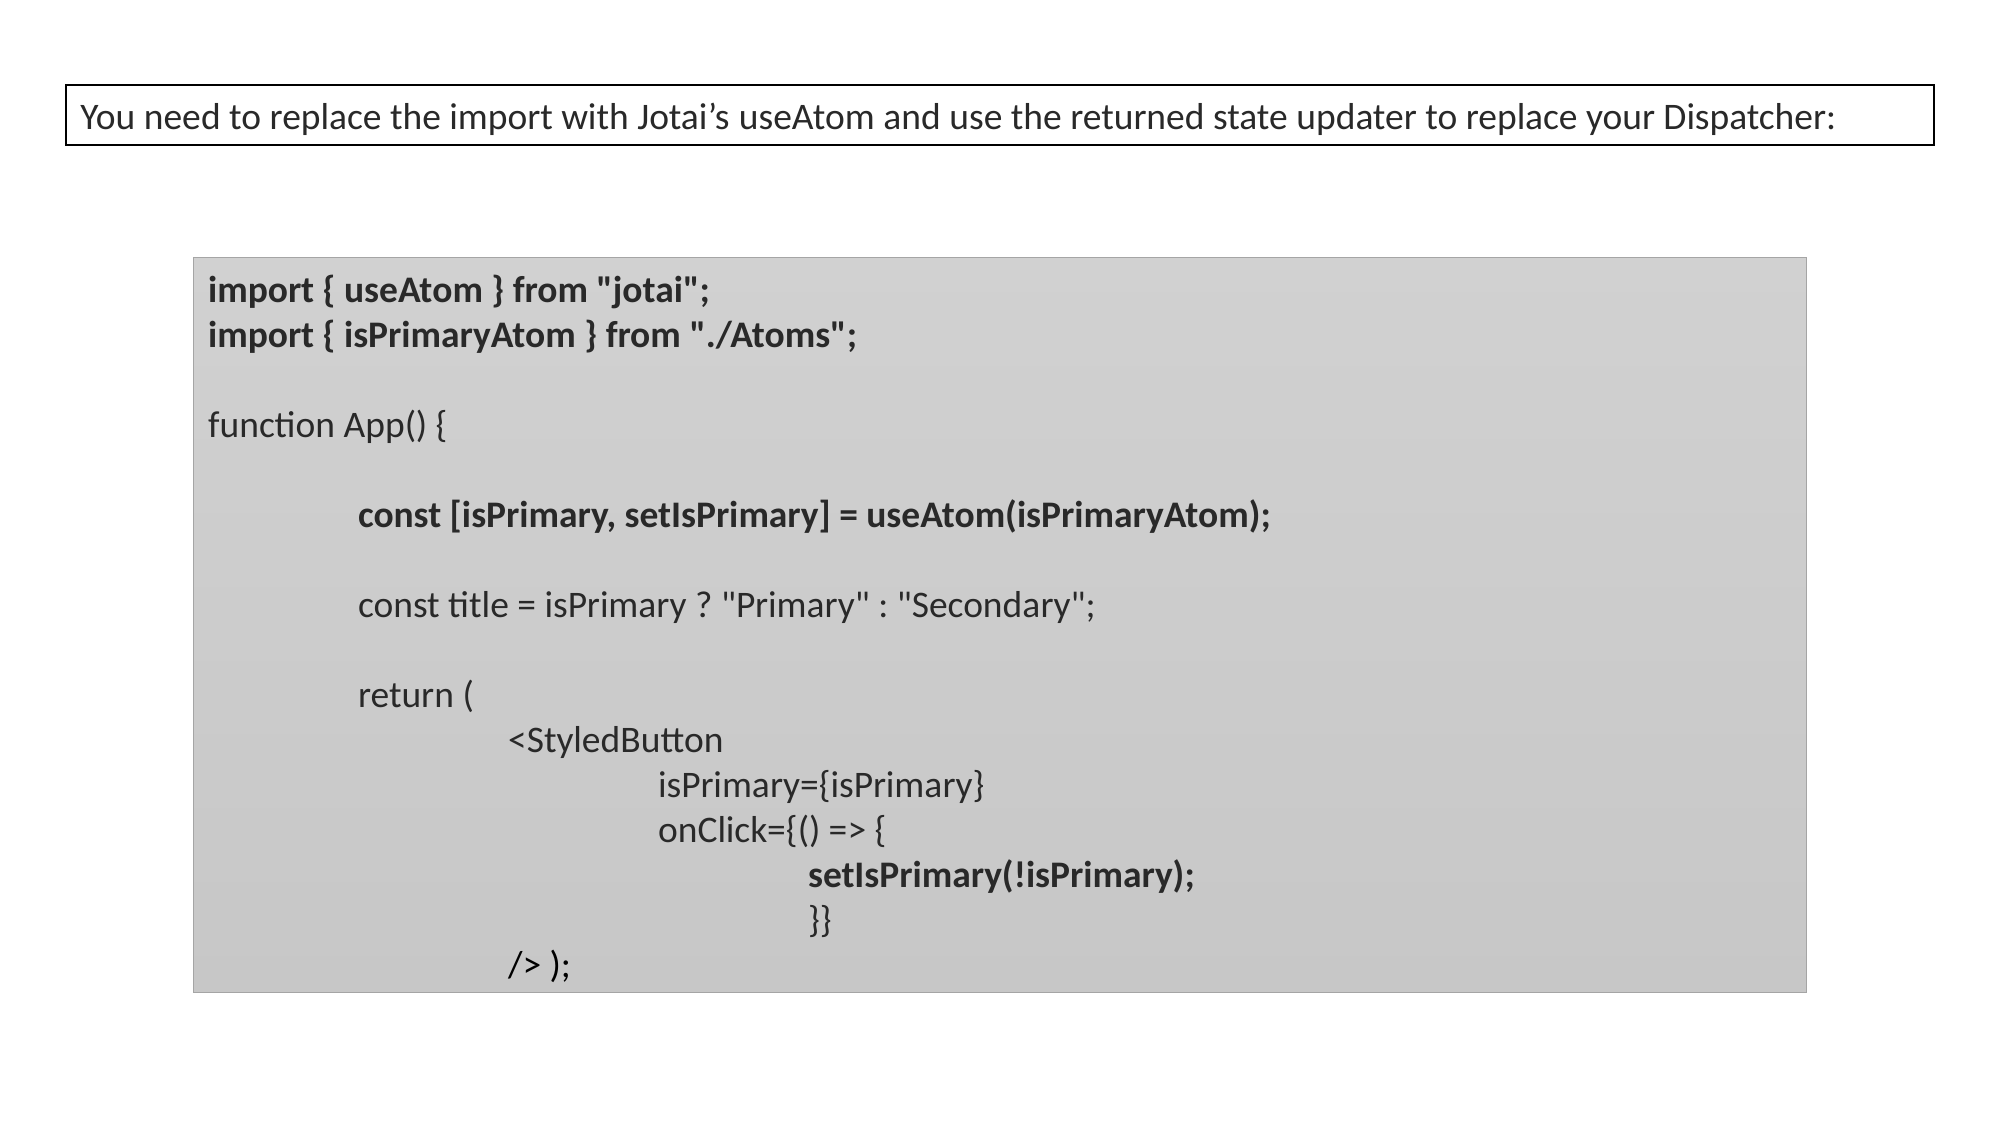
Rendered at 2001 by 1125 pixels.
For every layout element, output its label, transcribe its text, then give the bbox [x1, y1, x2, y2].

text_box import { useAtom } from "jotai"; import { isPrimaryAtom } from "./Atoms"; function App() { const [isPrimary, setIsPrimary] = useAtom(isPrimaryAtom); const title = isPrimary ? "Primary" : "Secondary"; return ( <StyledButton isPrimary={isPrimary} onClick={() => { setIsPrimary(!isPrimary); }} /> ); [193, 257, 1807, 993]
text_box You need to replace the import with Jotai’s useAtom and use the returned state updater to replace your Dispatcher: [65, 84, 1935, 146]
